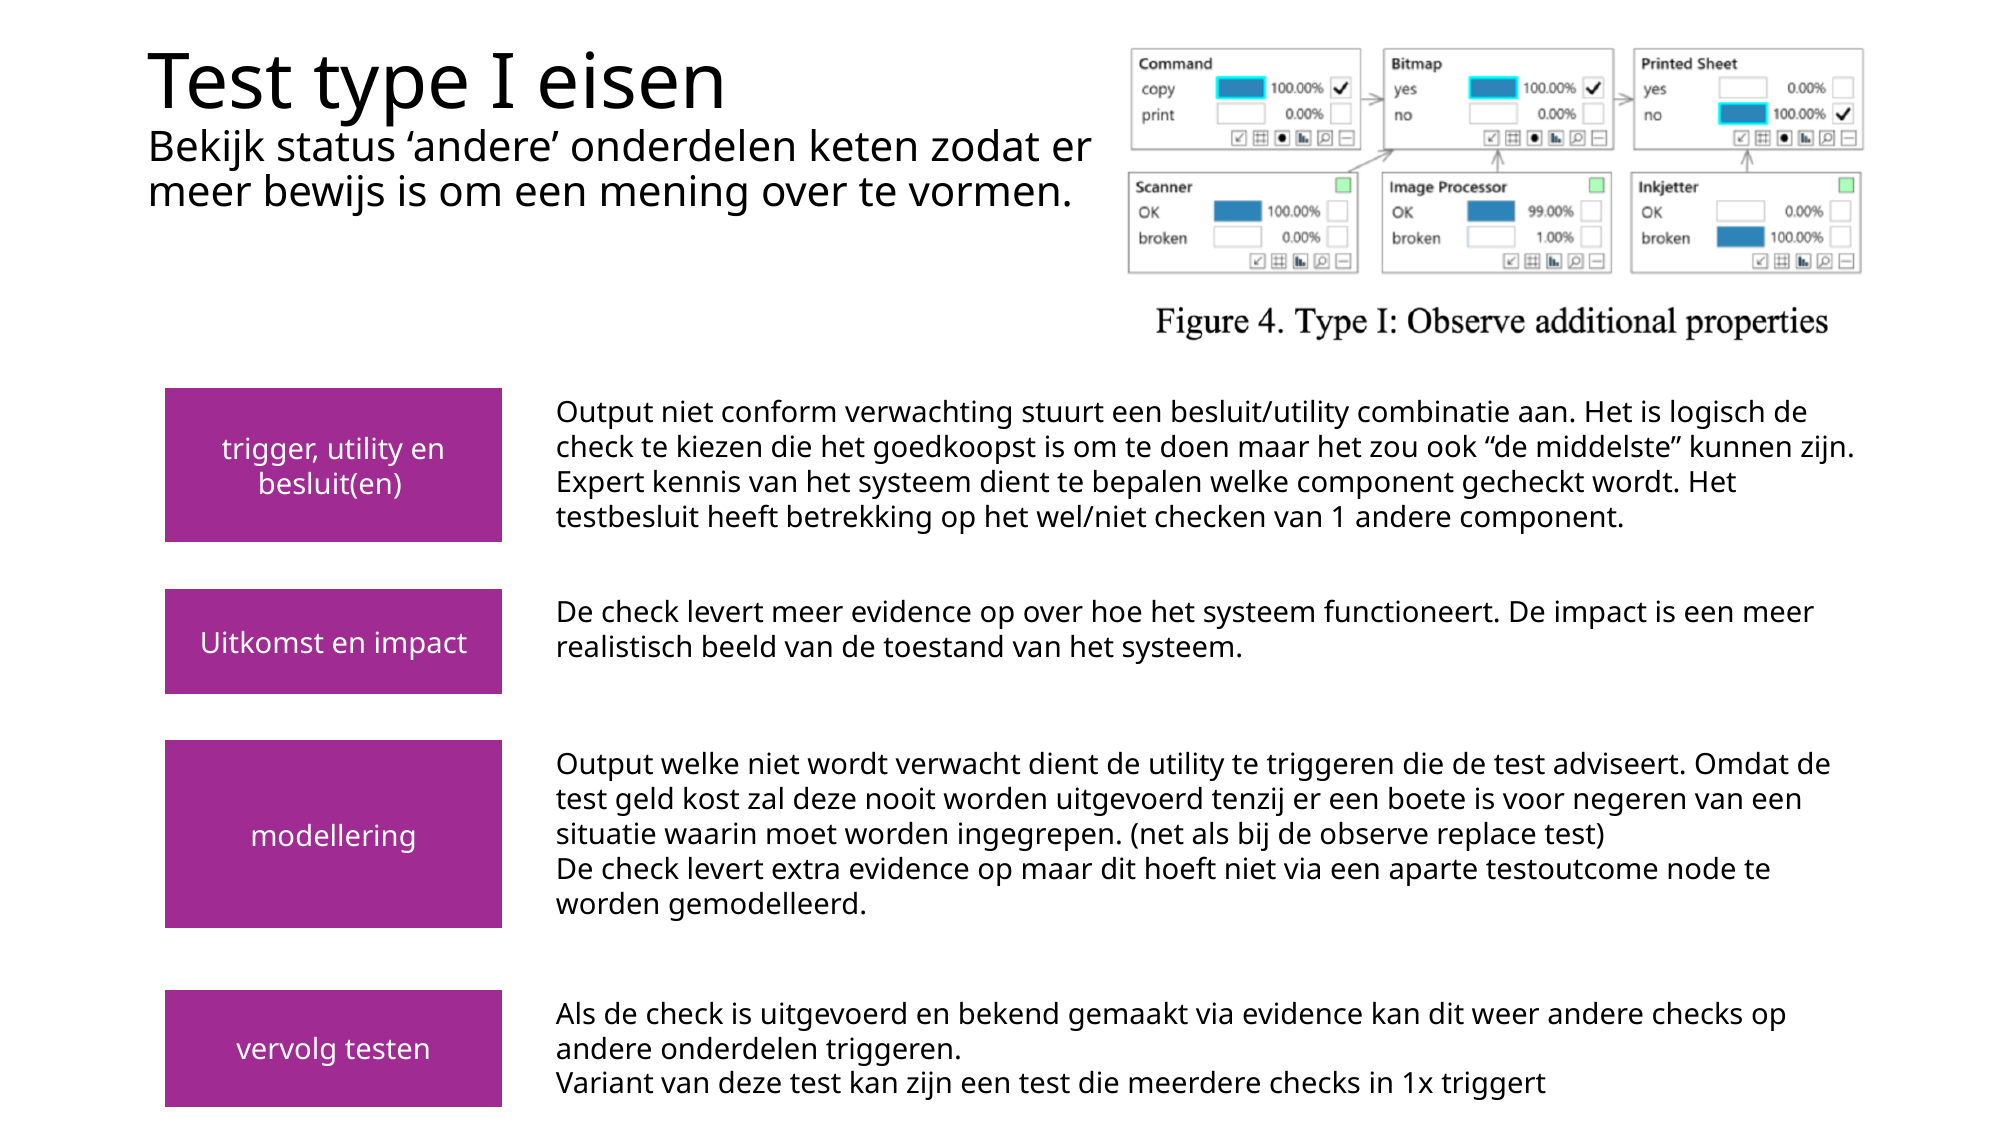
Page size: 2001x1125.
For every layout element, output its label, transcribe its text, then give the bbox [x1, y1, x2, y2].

text_box Uitkomst en impact [160, 584, 507, 698]
text_box Output welke niet wordt verwacht dient de utility te triggeren die de test adviseert. Omdat de test geld kost zal deze nooit worden uitgevoerd tenzij er een boete is voor negeren van een situatie waarin moet worden ingegrepen. (net als bij de observe replace test) De check levert extra evidence op maar dit hoeft niet via een aparte testoutcome node te worden gemodelleerd. [541, 738, 1882, 928]
text_box Als de check is uitgevoerd en bekend gemaakt via evidence kan dit weer andere checks op andere onderdelen triggeren. Variant van deze test kan zijn een test die meerdere checks in 1x triggert [541, 987, 1882, 1108]
text_box trigger, utility en besluit(en) [160, 384, 507, 546]
picture [1100, 27, 1907, 379]
text_box modellering [160, 736, 507, 932]
text_box De check levert meer evidence op over hoe het systeem functioneert. De impact is een meer realistisch beeld van de toestand van het systeem. [541, 586, 1882, 671]
text_box Output niet conform verwachting stuurt een besluit/utility combinatie aan. Het is logisch de check te kiezen die het goedkoopst is om te doen maar het zou ook “de middelste” kunnen zijn. Expert kennis van het systeem dient te bepalen welke component gecheckt wordt. Het testbesluit heeft betrekking op het wel/niet checken van 1 andere component. [541, 385, 1882, 541]
text_box Test type I eisen Bekijk status ‘andere’ onderdelen keten zodat er meer bewijs is om een mening over te vormen. [132, 27, 1100, 231]
text_box vervolg testen [160, 985, 507, 1111]
